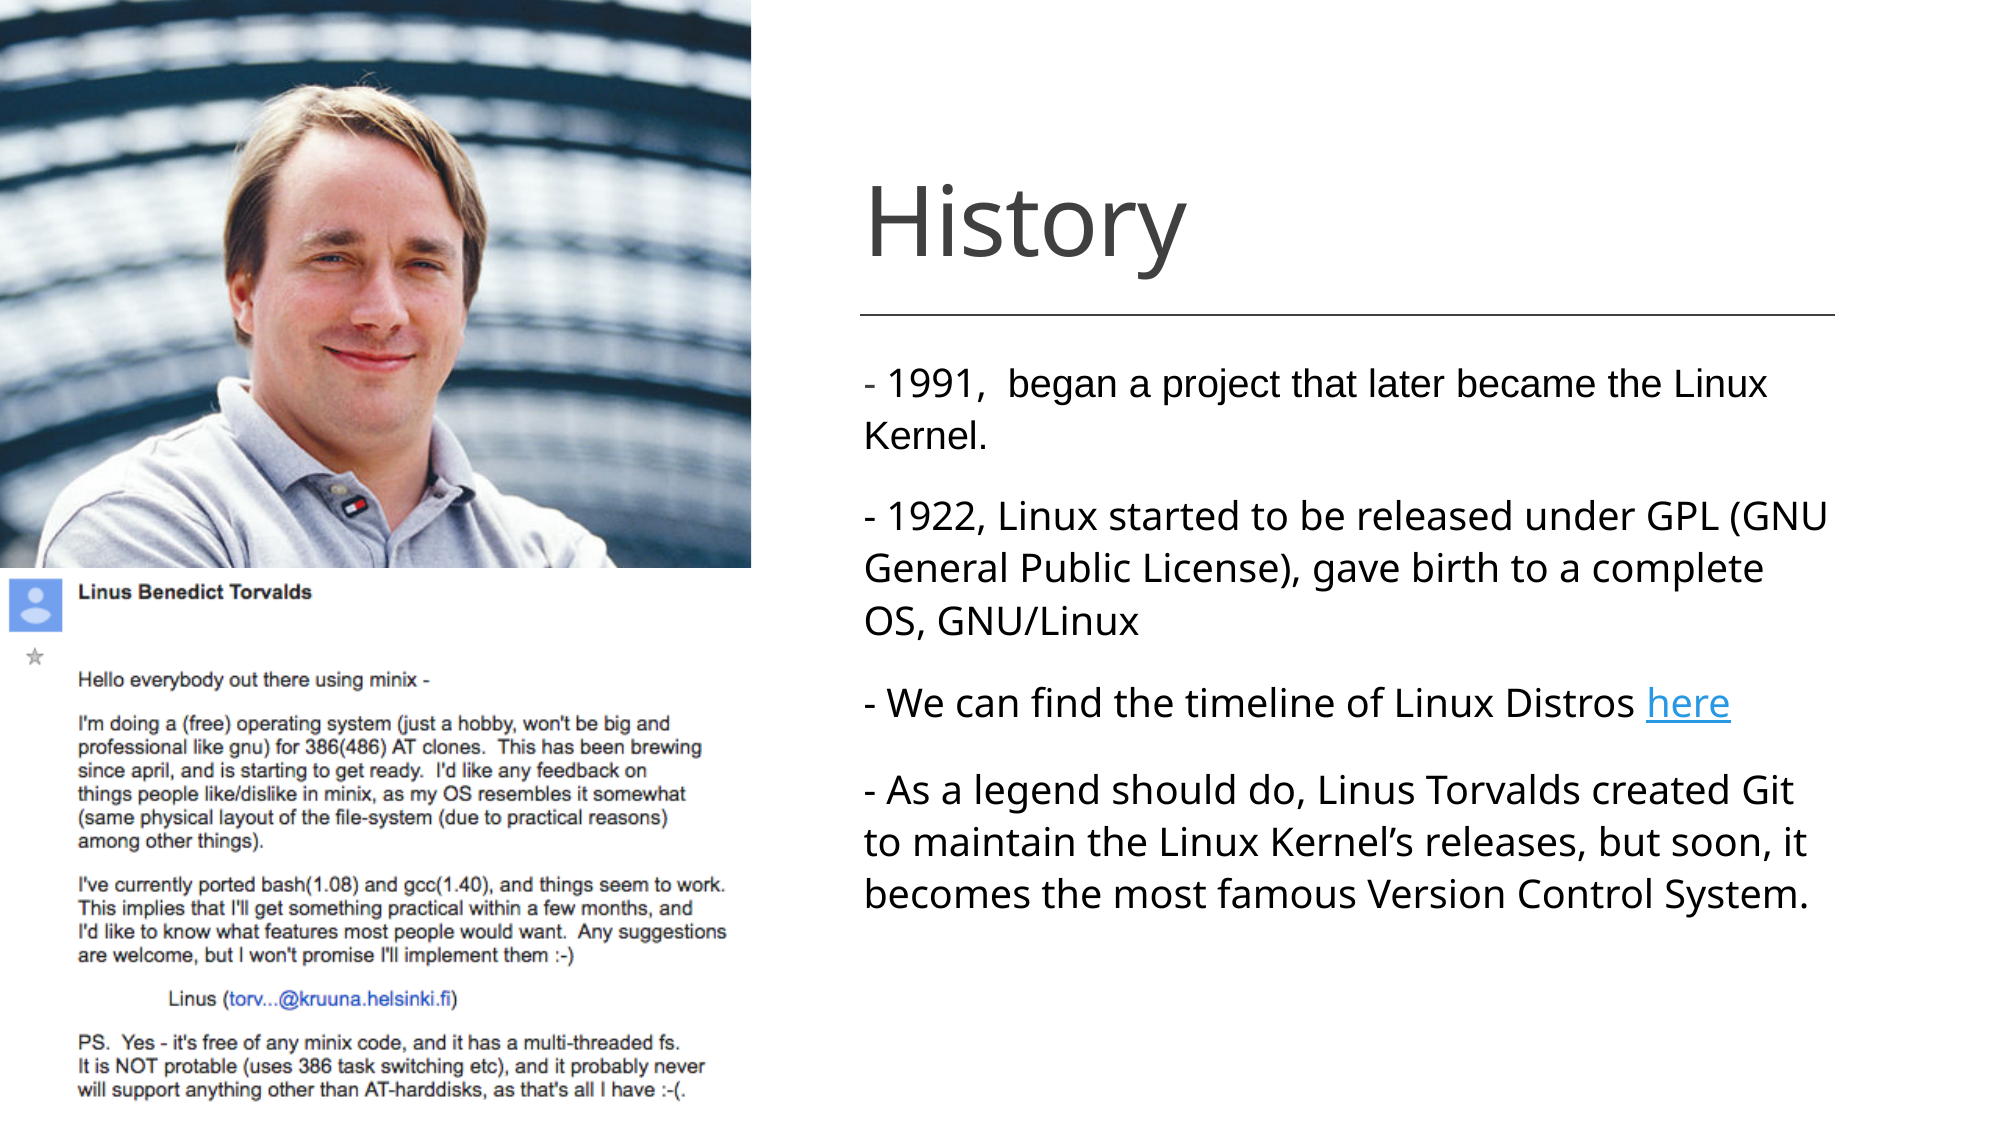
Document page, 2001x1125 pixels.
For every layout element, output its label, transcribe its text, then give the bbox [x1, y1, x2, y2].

title History [848, 47, 1830, 285]
picture [0, 0, 788, 1125]
list - 1991, began a project that later became the Linux Kernel. - 1922, Linux started to be released under GPL (GNU General Public License), gave birth to a complete OS, GNU/Linux - We can find the timeline of Linux Distros here - As a legend should do, Linus Torvalds created Git to maintain the Linux Kernel’s releases, but soon, it becomes the most famous Version Control System. [848, 345, 1830, 963]
text_box [759, 0, 2000, 1125]
